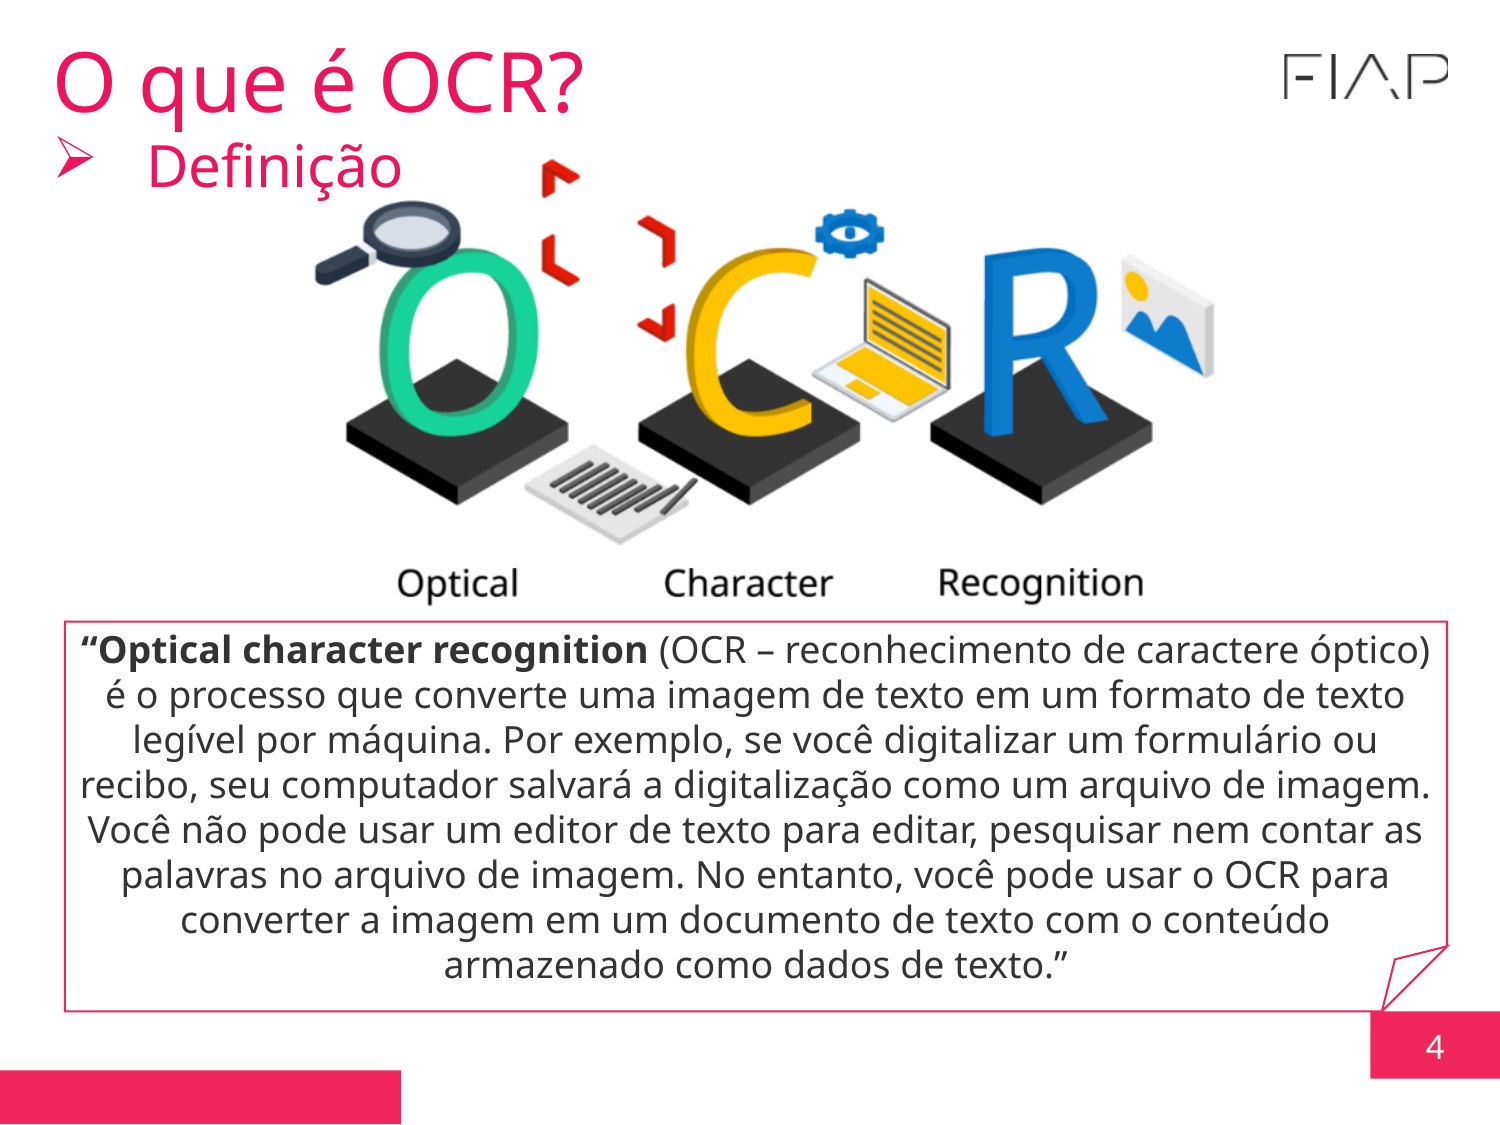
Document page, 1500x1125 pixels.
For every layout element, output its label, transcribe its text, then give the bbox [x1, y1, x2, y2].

picture [261, 113, 1239, 657]
text_box “Optical character recognition (OCR – reconhecimento de caractere óptico) é o processo que converte uma imagem de texto em um formato de texto legível por máquina. Por exemplo, se você digitalizar um formulário ou recibo, seu computador salvará a digitalização como um arquivo de imagem. Você não pode usar um editor de texto para editar, pesquisar nem contar as palavras no arquivo de imagem. No entanto, você pode usar o OCR para converter a imagem em um documento de texto com o conteúdo armazenado como dados de texto.” [63, 620, 1451, 1013]
text_box O que é OCR? [37, 21, 1075, 121]
text_box Definição [37, 121, 261, 207]
